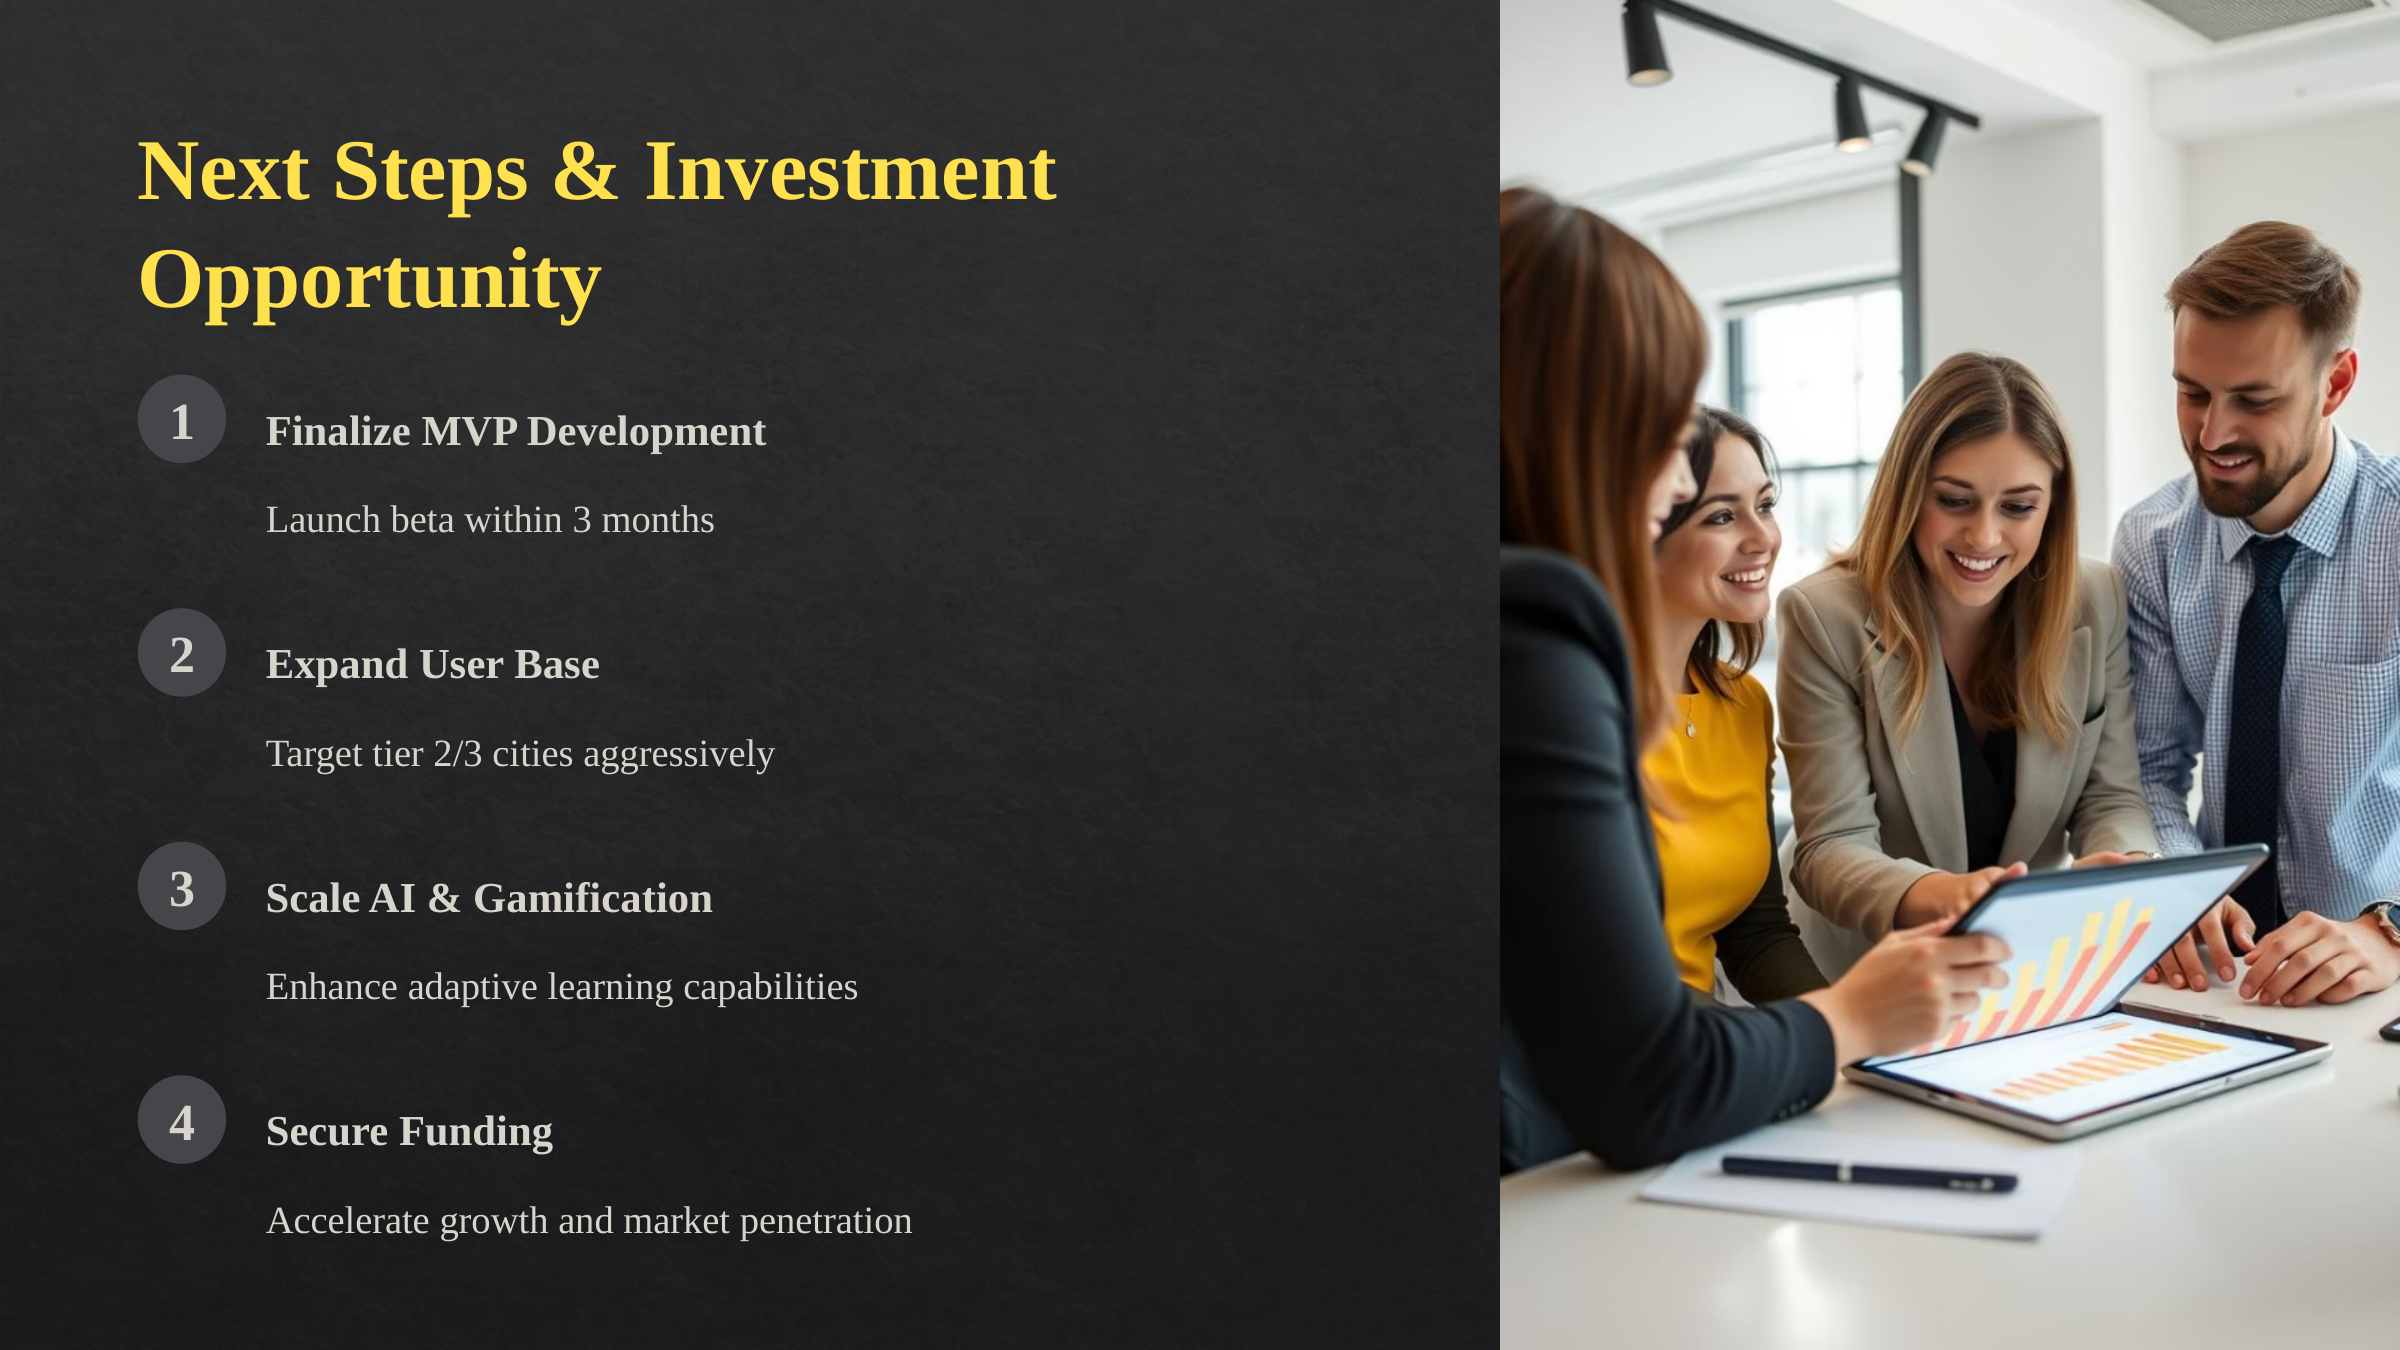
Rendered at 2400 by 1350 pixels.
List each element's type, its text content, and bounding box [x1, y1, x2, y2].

text_box Enhance adaptive learning capabilities [265, 945, 1363, 1009]
text_box 2 [155, 631, 209, 697]
text_box Accelerate growth and market penetration [265, 1178, 1363, 1242]
picture [1499, 0, 2400, 1350]
text_box 1 [155, 397, 209, 464]
text_box Target tier 2/3 cities aggressively [265, 711, 1363, 775]
text_box Secure Funding [265, 1100, 704, 1155]
text_box Launch beta within 3 months [265, 477, 1363, 541]
text_box [137, 608, 227, 688]
text_box Finalize MVP Development [265, 399, 869, 455]
text_box [137, 1075, 227, 1155]
text_box Scale AI & Gamification [265, 866, 797, 922]
text_box 4 [155, 1098, 209, 1164]
text_box [137, 841, 227, 922]
text_box [137, 374, 227, 455]
text_box Next Steps & Investment Opportunity [137, 108, 1363, 328]
text_box Expand User Base [265, 633, 704, 688]
text_box 3 [155, 864, 209, 931]
